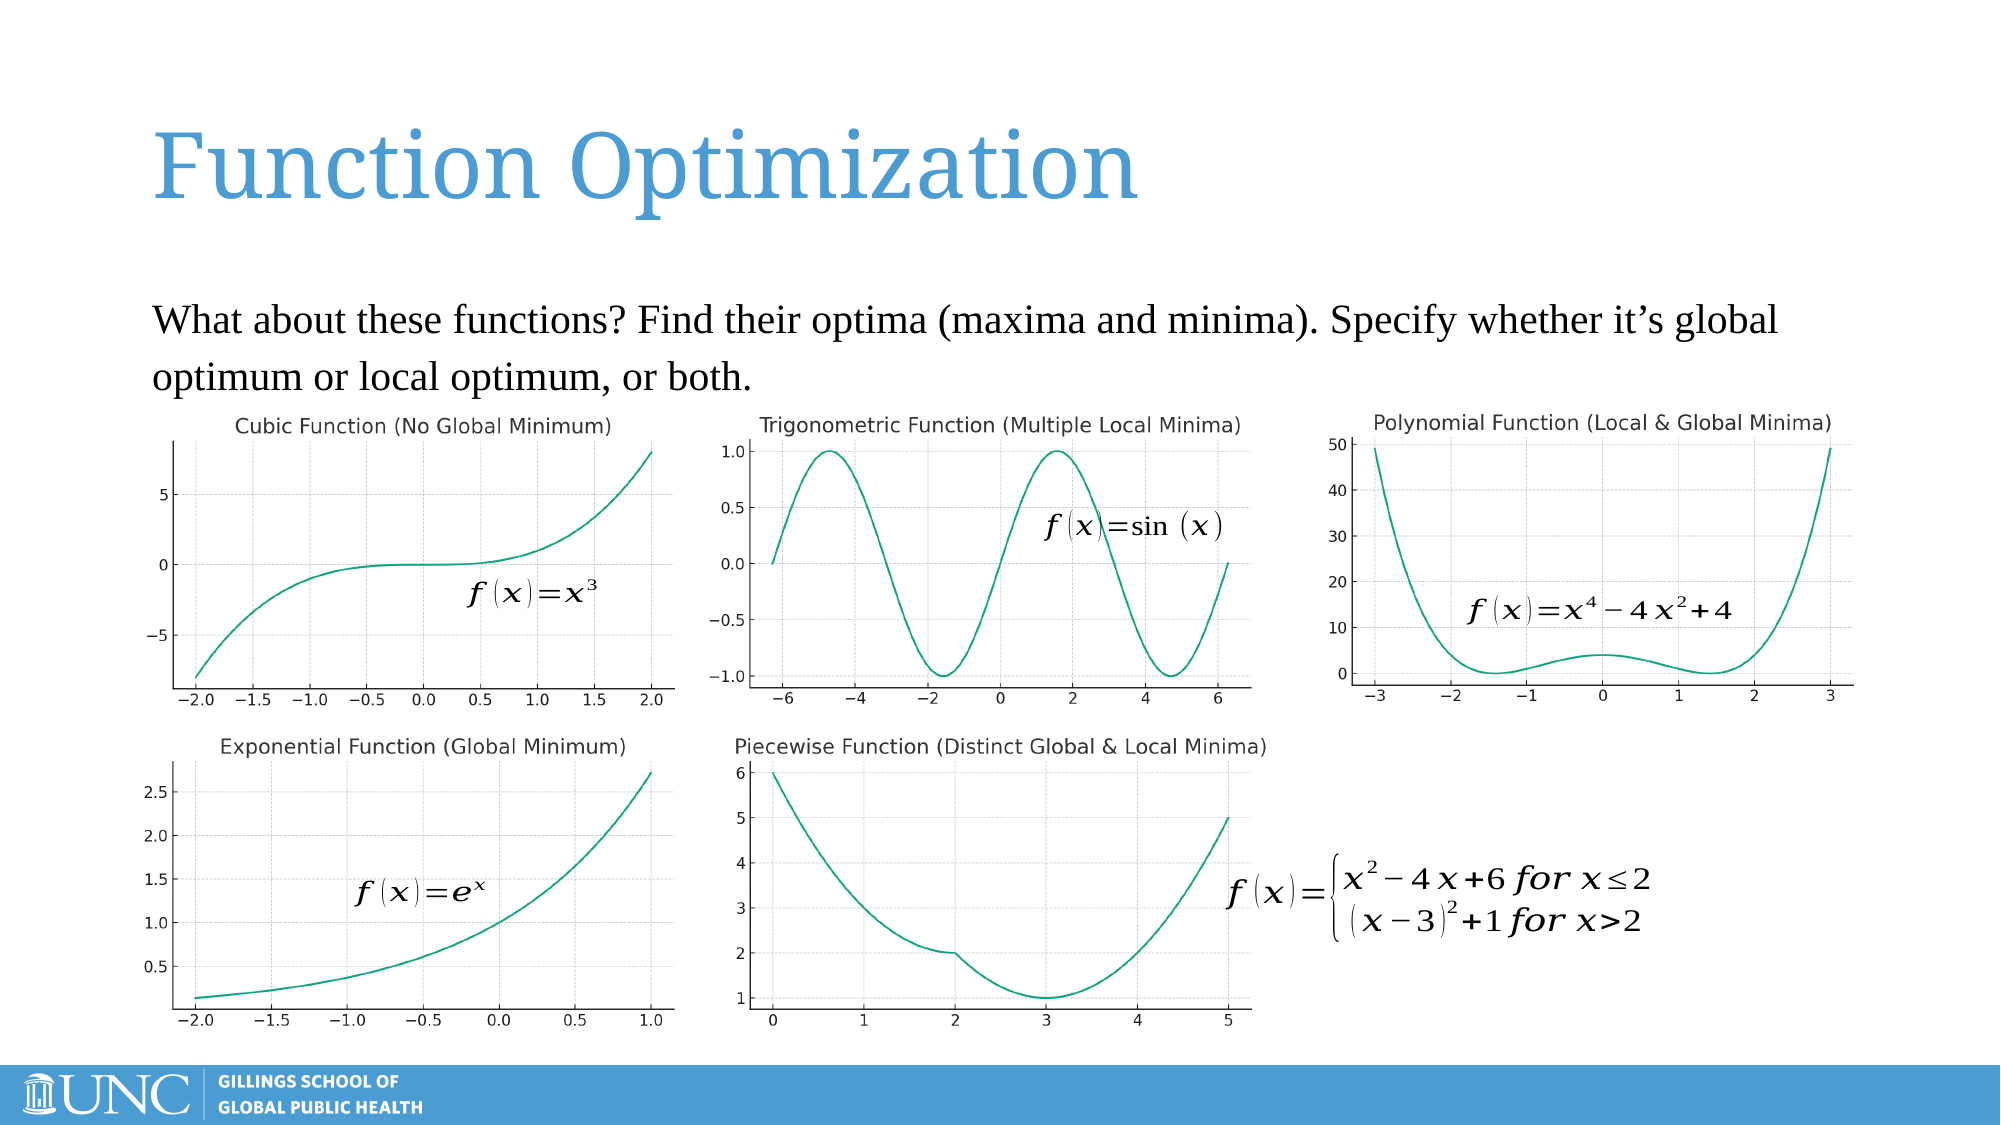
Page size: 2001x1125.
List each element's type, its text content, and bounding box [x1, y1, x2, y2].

picture [23, 1068, 422, 1120]
title Function Optimization [137, 59, 1863, 277]
text_box What about these functions? Find their optima (maxima and minima). Specify whether it’s global optimum or local optimum, or both. [137, 277, 1863, 406]
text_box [121, 729, 681, 1038]
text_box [139, 408, 698, 717]
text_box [716, 729, 1653, 1038]
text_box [1319, 408, 1878, 717]
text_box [698, 408, 1258, 717]
